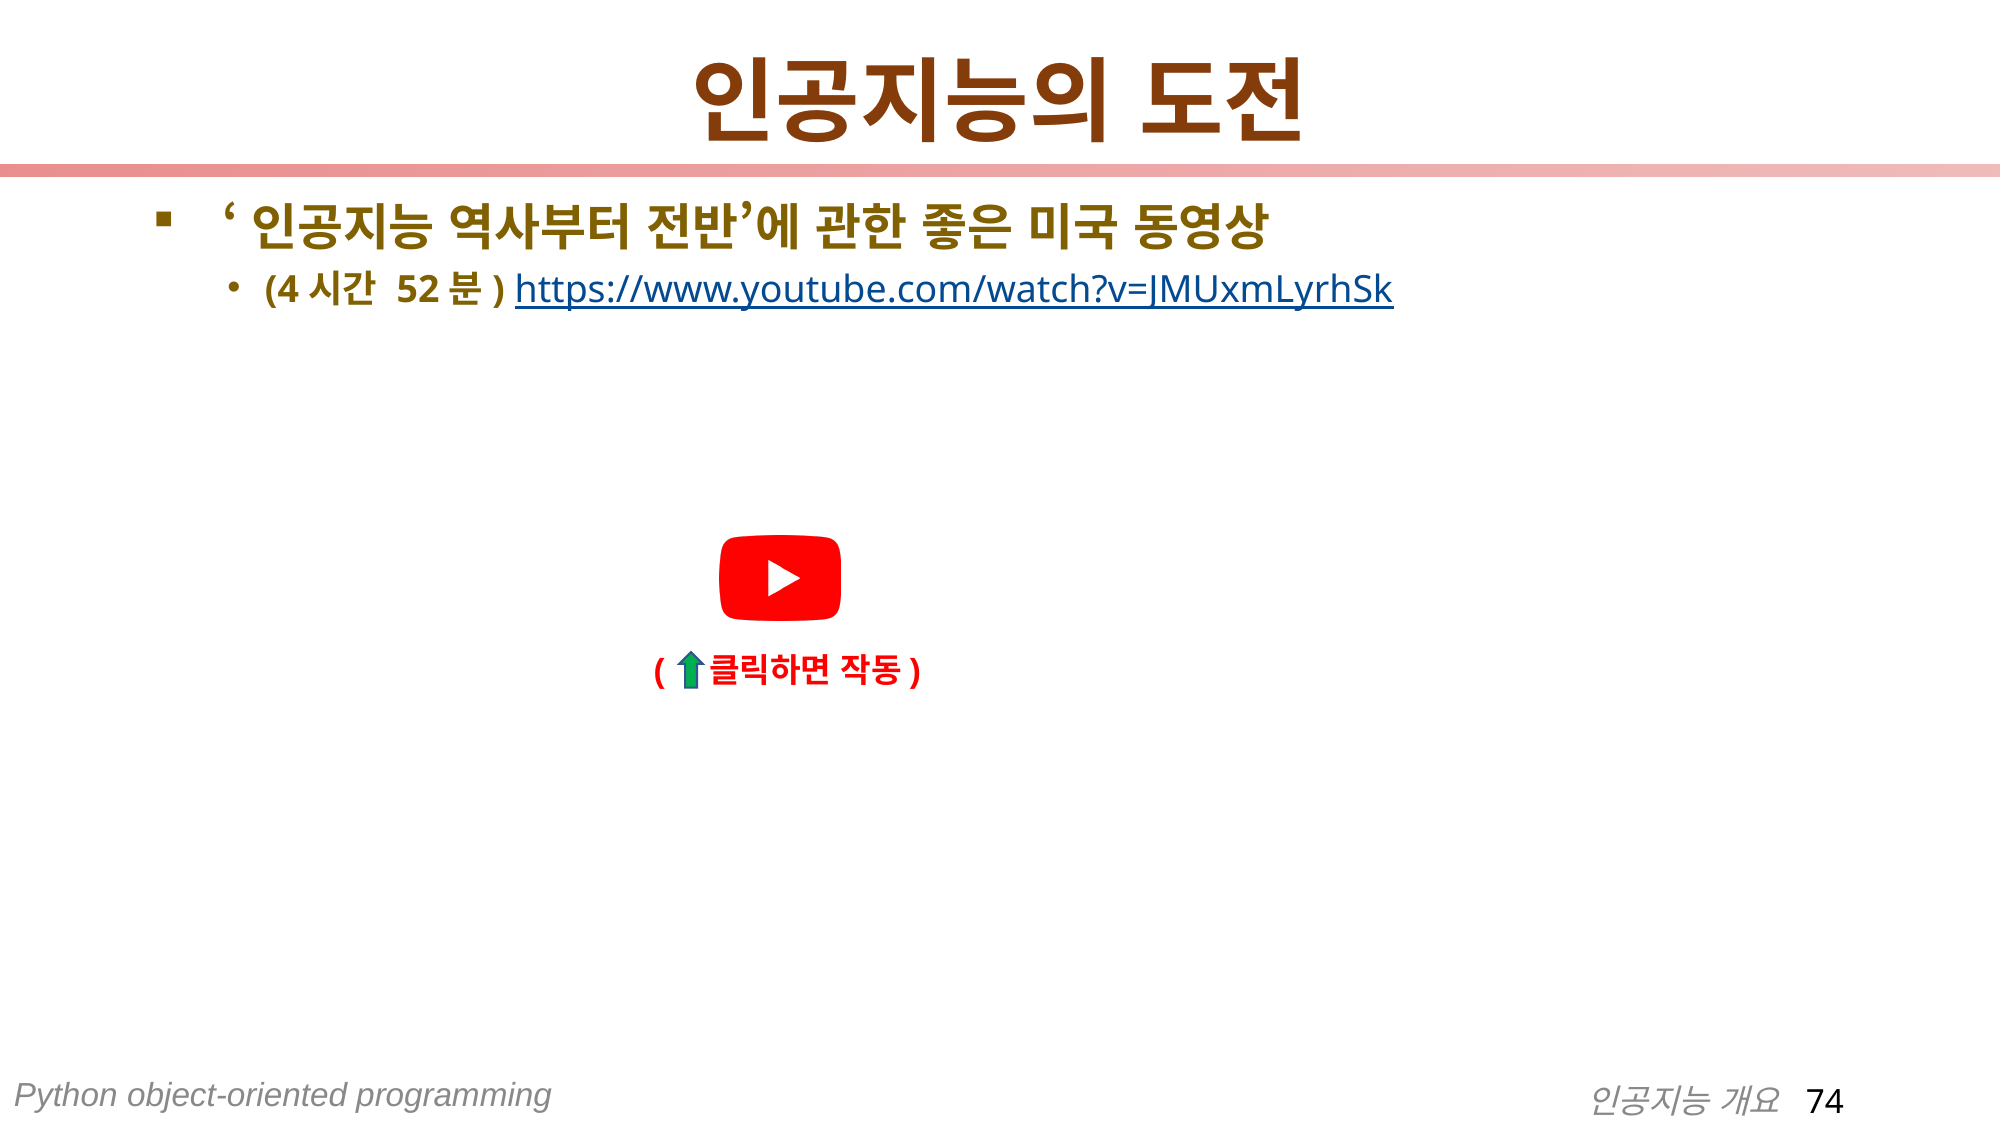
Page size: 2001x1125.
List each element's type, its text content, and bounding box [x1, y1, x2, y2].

picture [719, 535, 841, 621]
title 인공지능의 도전 [137, 59, 1863, 151]
list ‘인공지능 역사부터 전반’에 관한 좋은 미국 동영상 (4시간 52분) https://www.youtube.com/watch?v=JMUxmLyrhSk [137, 194, 1863, 1070]
text_box ( 클릭하면 작동) [638, 642, 993, 697]
text_box [676, 650, 706, 689]
